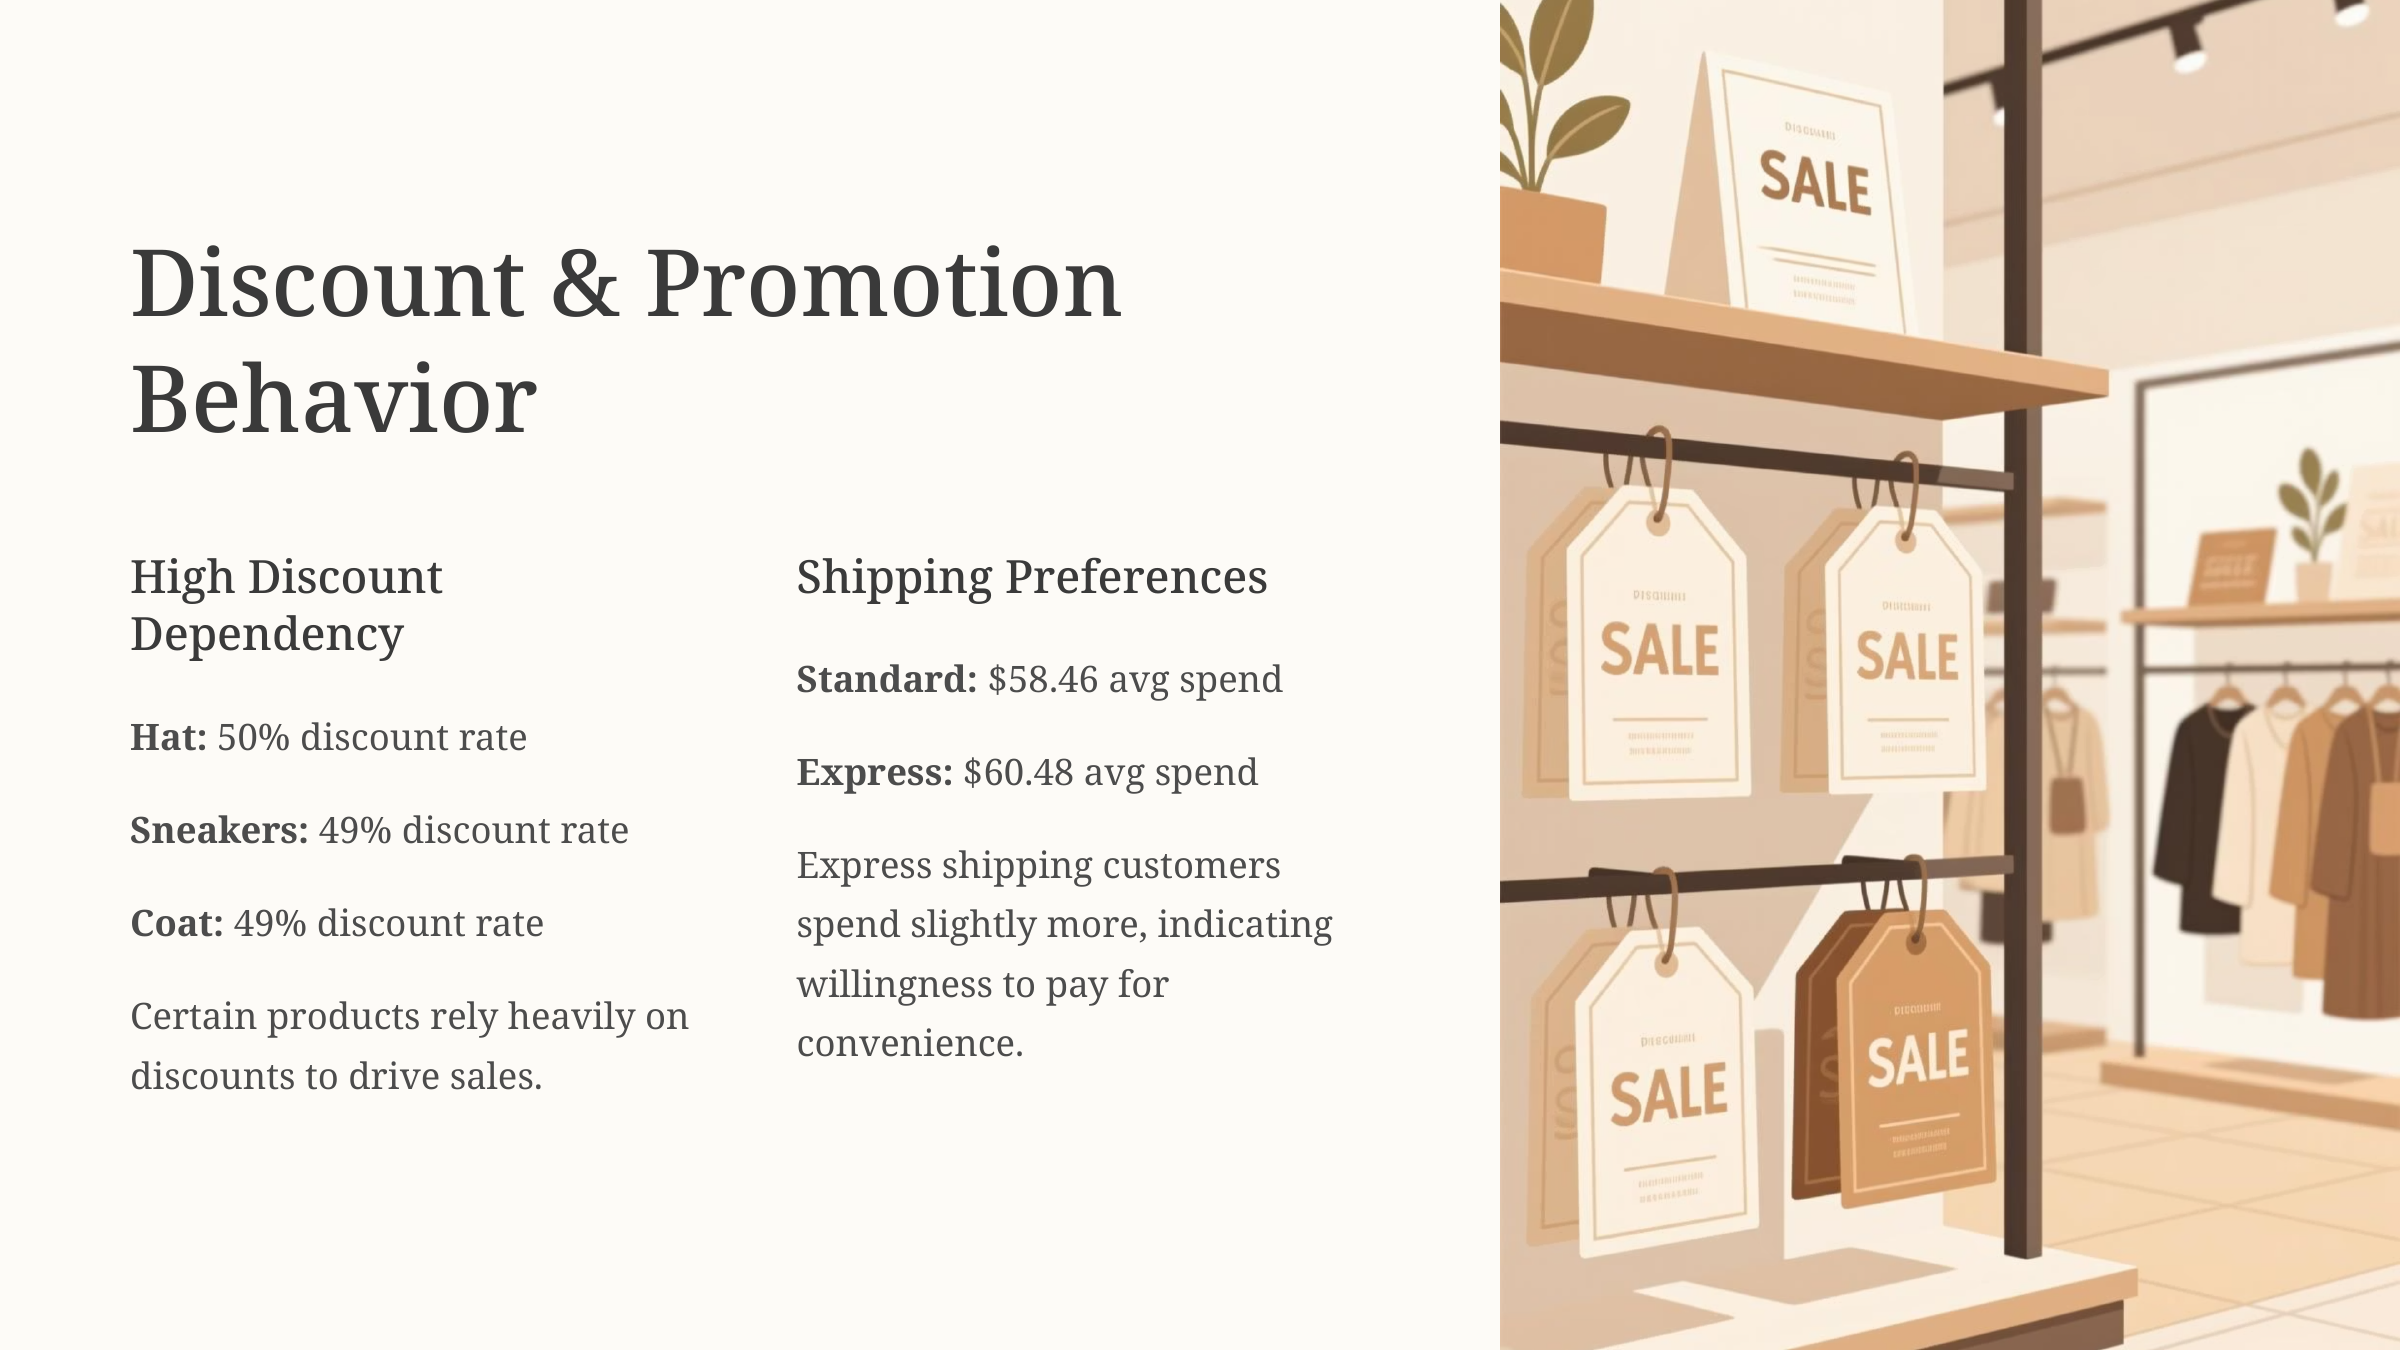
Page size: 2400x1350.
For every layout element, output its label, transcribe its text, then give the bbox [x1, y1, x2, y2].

text_box Hat: 50% discount rate [130, 698, 705, 759]
text_box Discount & Promotion Behavior [130, 219, 1370, 453]
text_box Standard: $58.46 avg spend [796, 640, 1371, 700]
text_box High Discount Dependency [130, 545, 705, 662]
text_box Sneakers: 49% discount rate [130, 791, 705, 852]
text_box Shipping Preferences [796, 545, 1276, 604]
text_box Coat: 49% discount rate [130, 884, 705, 945]
text_box Express: $60.48 avg spend [796, 733, 1371, 793]
picture [1499, 0, 2400, 1350]
text_box Certain products rely heavily on discounts to drive sales. [130, 977, 705, 1097]
text_box Express shipping customers spend slightly more, indicating willingness to pay for convenience. [796, 826, 1371, 1065]
